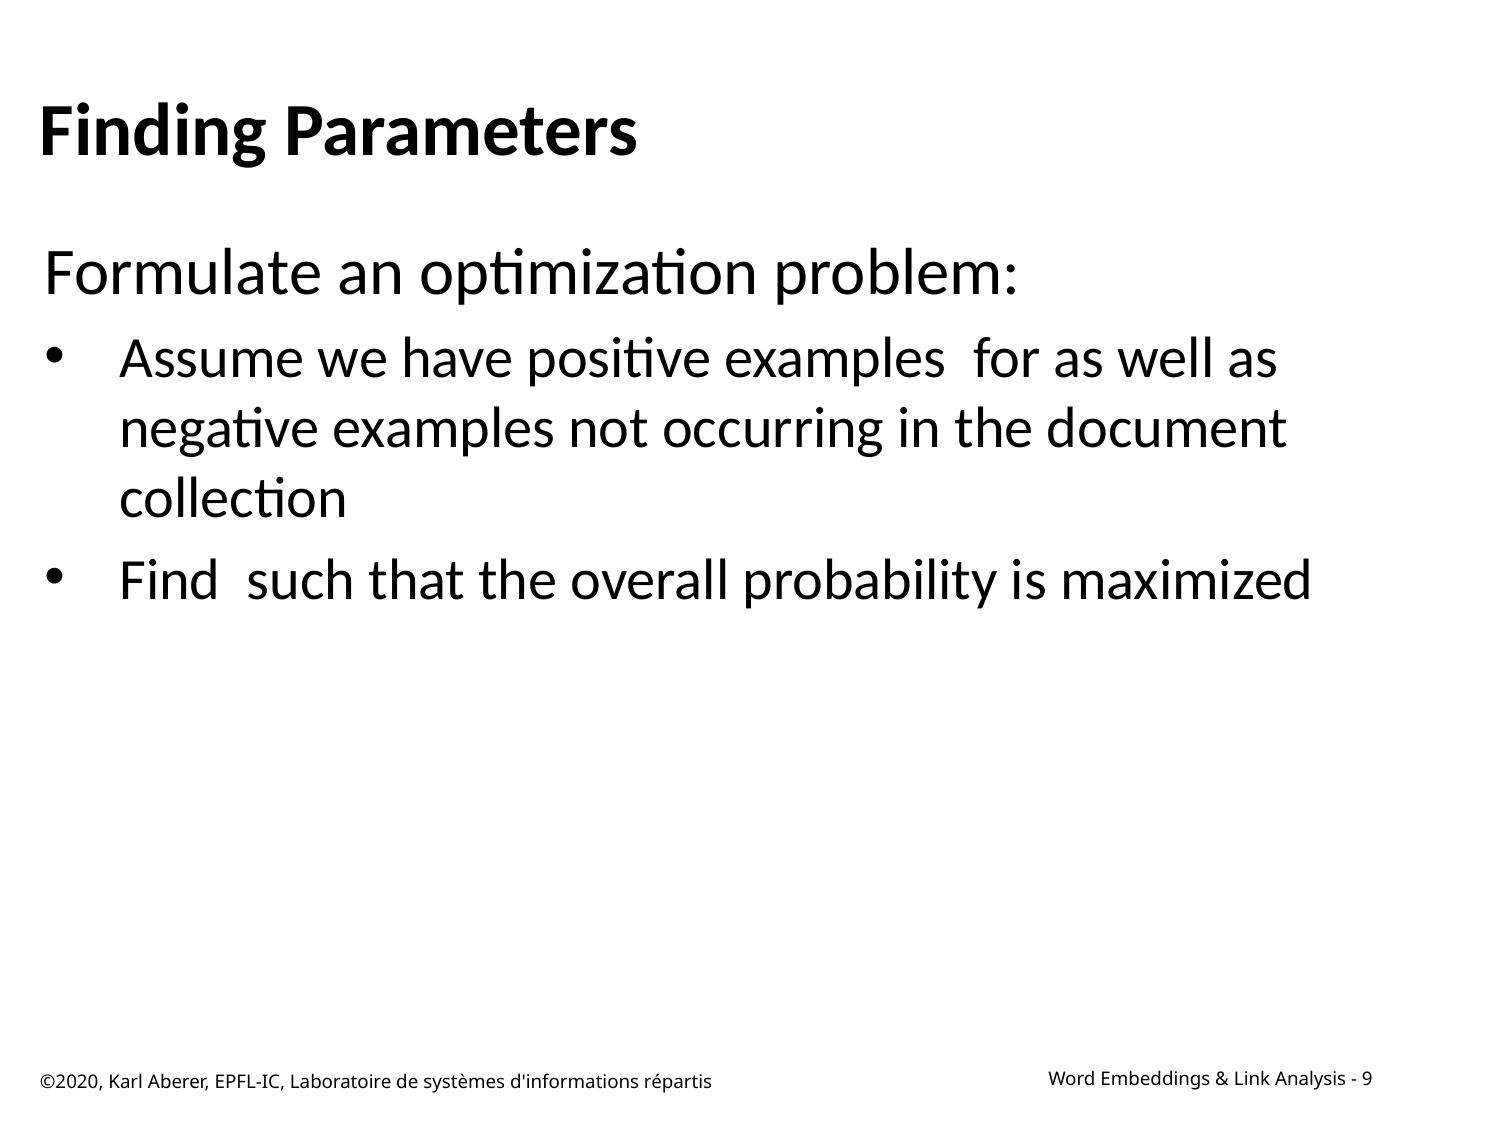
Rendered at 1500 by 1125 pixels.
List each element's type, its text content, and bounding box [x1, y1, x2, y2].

footer ©2020, Karl Aberer, EPFL-IC, Laboratoire de systèmes d'informations répartis [24, 1062, 988, 1101]
title Finding Parameters [24, 49, 1388, 201]
